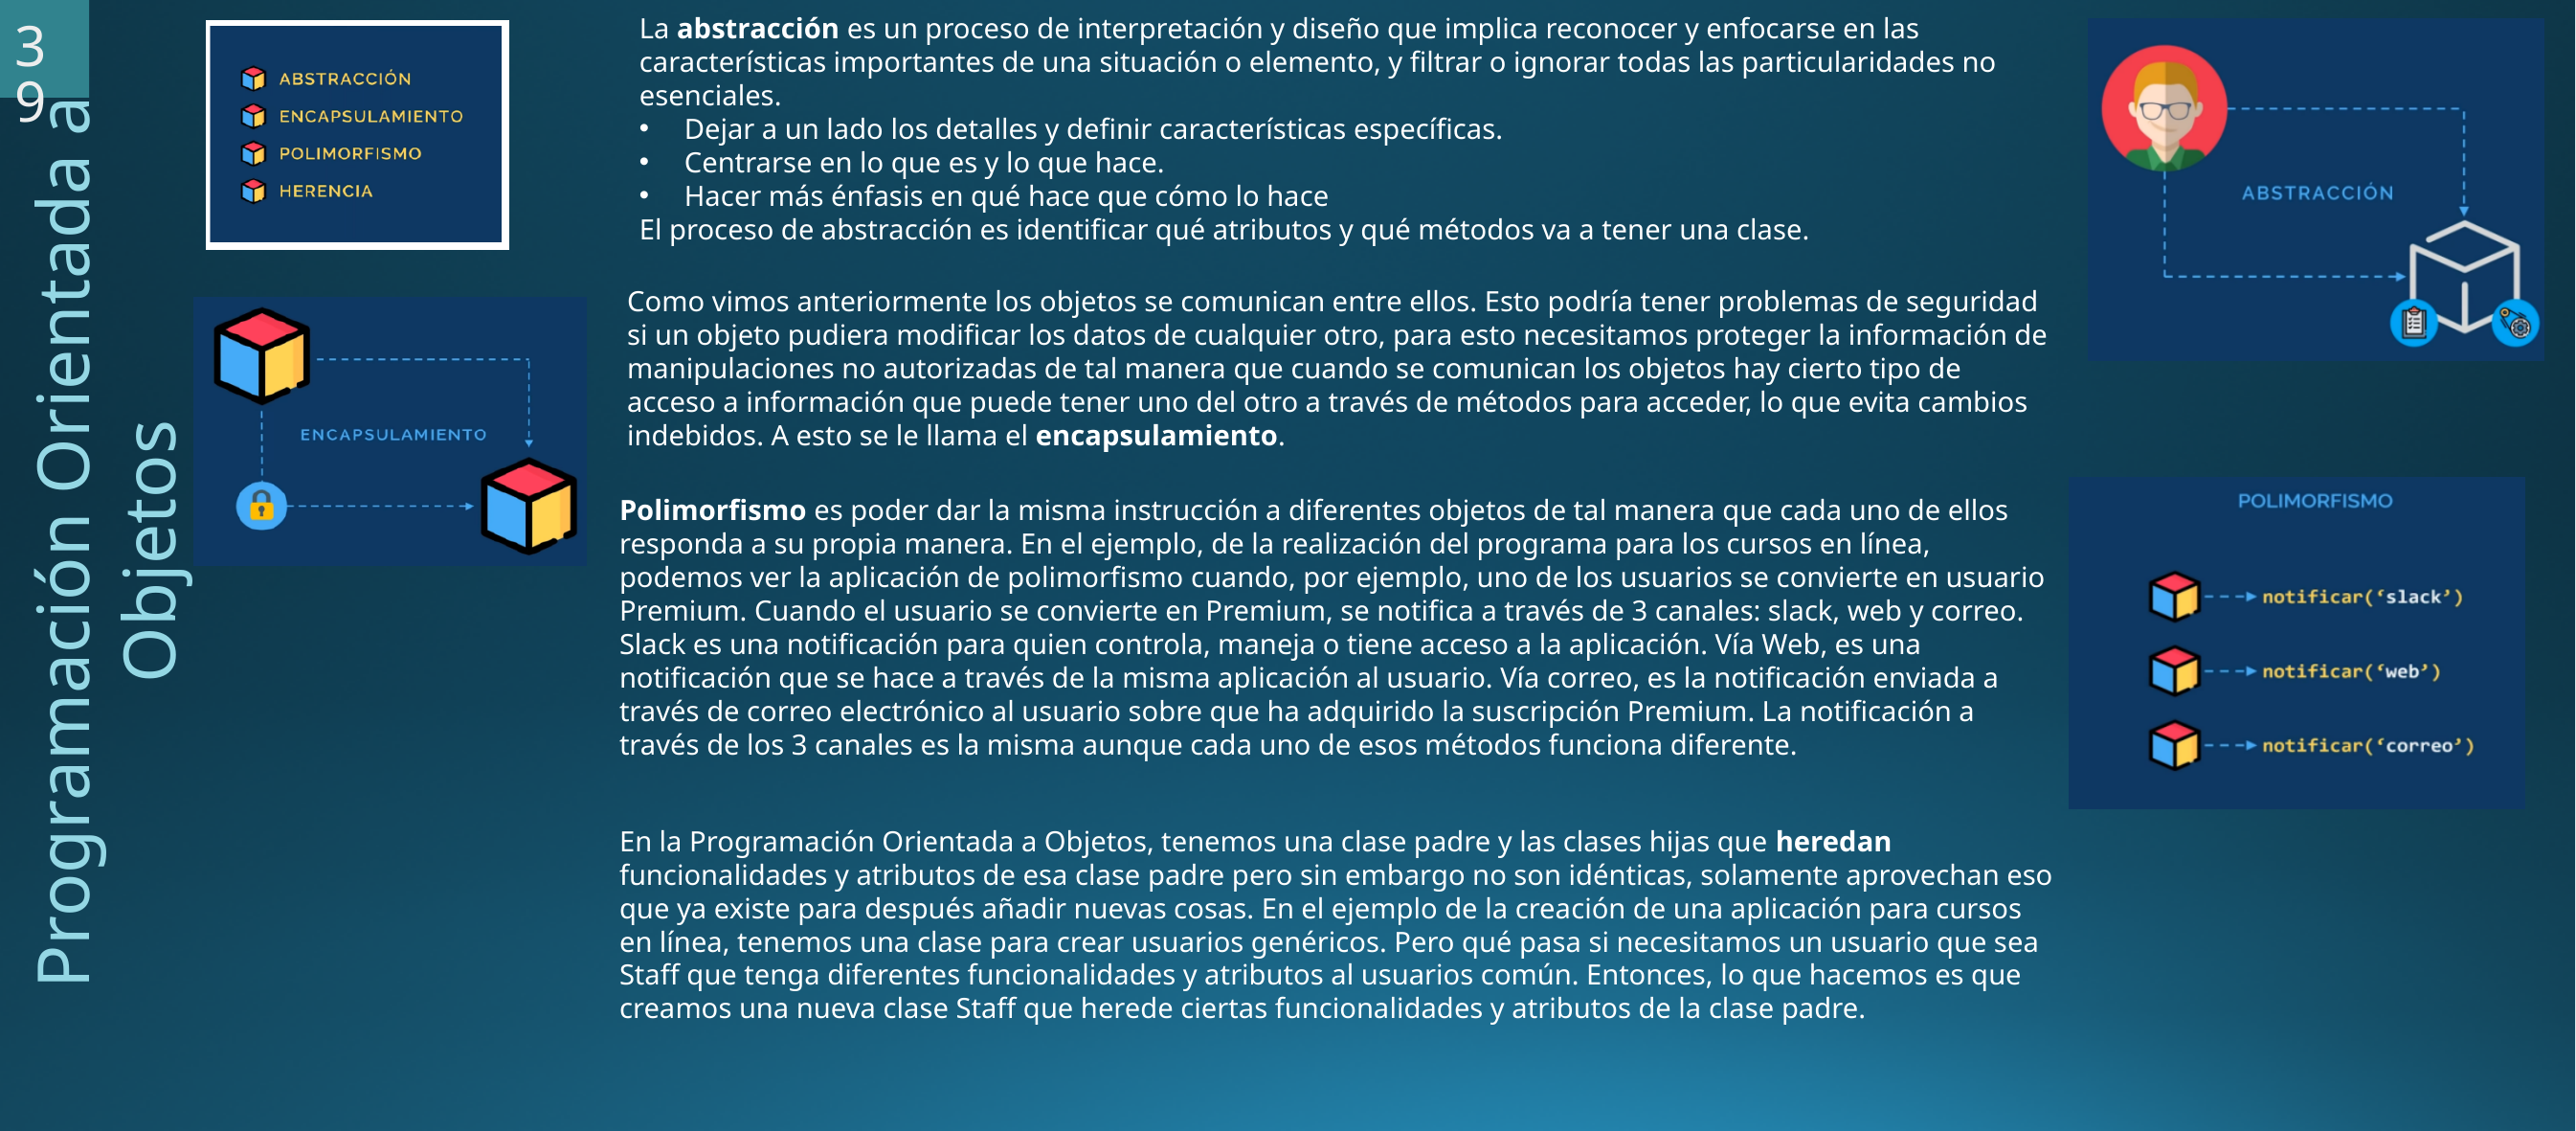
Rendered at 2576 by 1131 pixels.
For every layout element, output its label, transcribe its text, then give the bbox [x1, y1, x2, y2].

text_box En la Programación Orientada a Objetos, tenemos una clase padre y las clases hijas que heredan funcionalidades y atributos de esa clase padre pero sin embargo no son idénticas, solamente aprovechan eso que ya existe para después añadir nuevas cosas. En el ejemplo de la creación de una aplicación para cursos en línea, tenemos una clase para crear usuarios genéricos. Pero qué pasa si necesitamos un usuario que sea Staff que tenga diferentes funcionalidades y atributos al usuarios común. Entonces, lo que hacemos es que creamos una nueva clase Staff que herede ciertas funcionalidades y atributos de la clase padre. [605, 816, 2070, 1032]
text_box Polimorfismo es poder dar la misma instrucción a diferentes objetos de tal manera que cada uno de ellos responda a su propia manera. En el ejemplo, de la realización del programa para los cursos en línea, podemos ver la aplicación de polimorfismo cuando, por ejemplo, uno de los usuarios se convierte en usuario Premium. Cuando el usuario se convierte en Premium, se notifica a través de 3 canales: slack, web y correo. Slack es una notificación para quien controla, maneja o tiene acceso a la aplicación. Vía Web, es una notificación que se hace a través de la misma aplicación al usuario. Vía correo, es la notificación enviada a través de correo electrónico al usuario sobre que ha adquirido la suscripción Premium. La notificación a través de los 3 canales es la misma aunque cada uno de esos métodos funciona diferente. [605, 486, 2069, 768]
picture [0, 0, 2576, 1131]
slide_number 39 [0, 0, 90, 98]
text_box Programación Orientada a Objetos [11, 48, 135, 1055]
text_box La abstracción es un proceso de interpretación y diseño que implica reconocer y enfocarse en las características importantes de una situación o elemento, y filtrar o ignorar todas las particularidades no esenciales. Dejar a un lado los detalles y definir características específicas. Centrarse en lo que es y lo que hace. Hacer más énfasis en qué hace que cómo lo hace El proceso de abstracción es identificar qué atributos y qué métodos va a tener una clase. [625, 3, 2070, 253]
text_box Como vimos anteriormente los objetos se comunican entre ellos. Esto podría tener problemas de seguridad si un objeto pudiera modificar los datos de cualquier otro, para esto necesitamos proteger la información de manipulaciones no autorizadas de tal manera que cuando se comunican los objetos hay cierto tipo de acceso a información que puede tener uno del otro a través de métodos para acceder, lo que evita cambios indebidos. A esto se le llama el encapsulamiento. [613, 277, 2070, 459]
